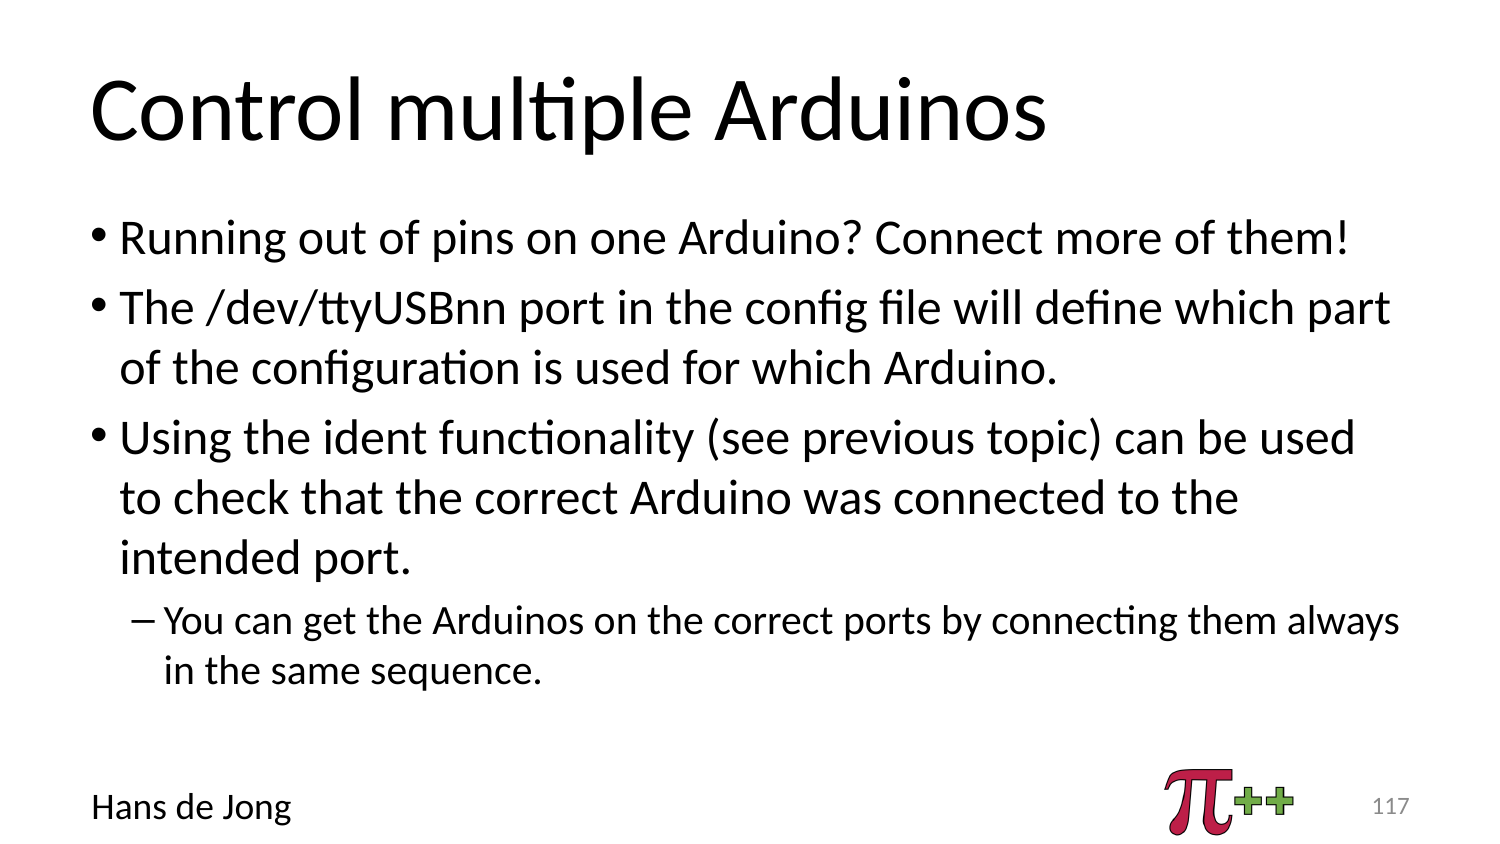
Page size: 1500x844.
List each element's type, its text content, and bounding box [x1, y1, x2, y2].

title Control multiple Arduinos [75, 33, 1425, 175]
list Running out of pins on one Arduino? Connect more of them! The /dev/ttyUSBnn port in the config file will define which part of the configuration is used for which Arduino. Using the ident functionality (see previous topic) can be used to check that the correct Arduino was connected to the intended port. You can get the Arduinos on the correct ports by connecting them always in the same sequence. [75, 196, 1425, 754]
picture [1163, 768, 1294, 836]
slide_number 117 [1340, 782, 1425, 827]
